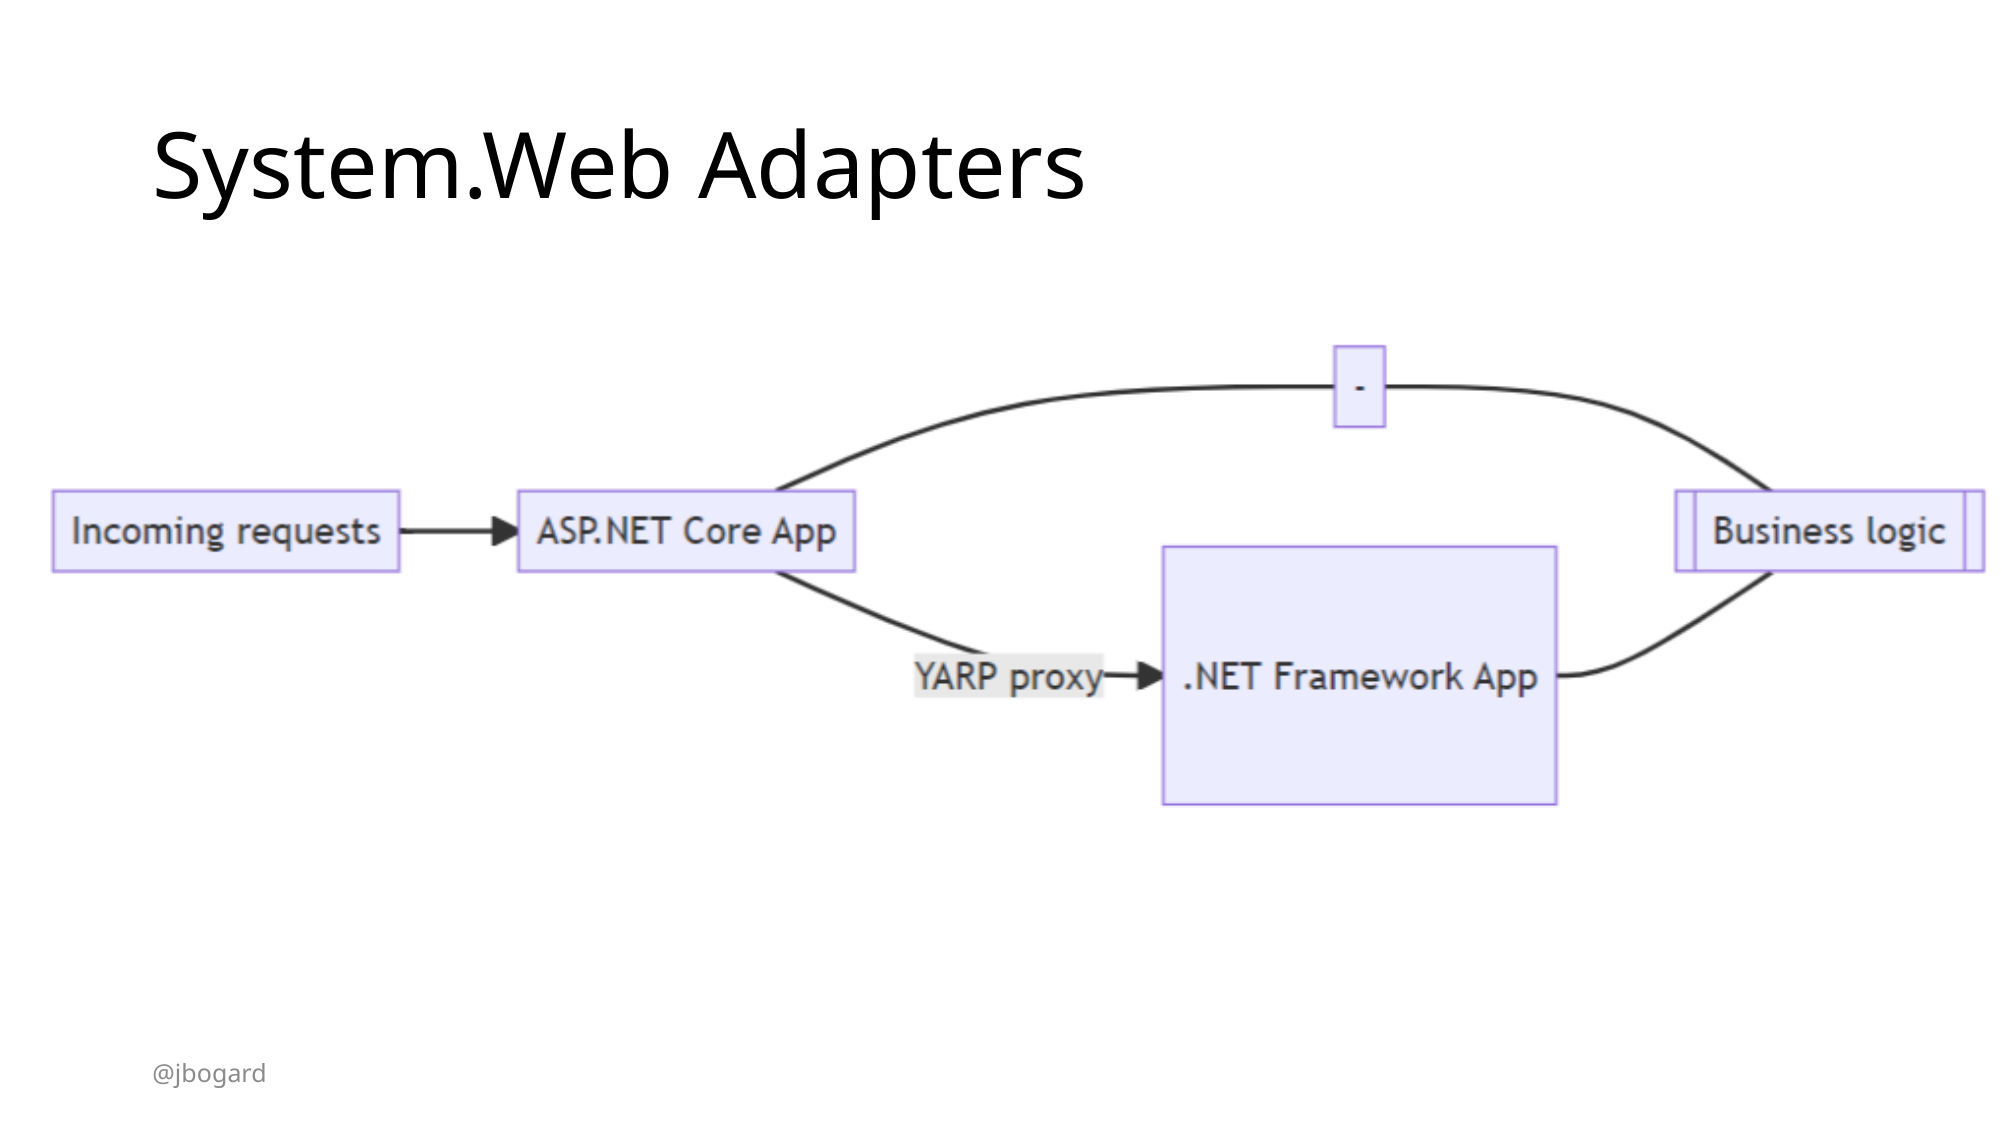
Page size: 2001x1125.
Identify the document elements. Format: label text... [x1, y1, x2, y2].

picture [0, 261, 2000, 863]
slide_number @jbogard [137, 1042, 588, 1103]
title System.Web Adapters [137, 59, 1863, 261]
